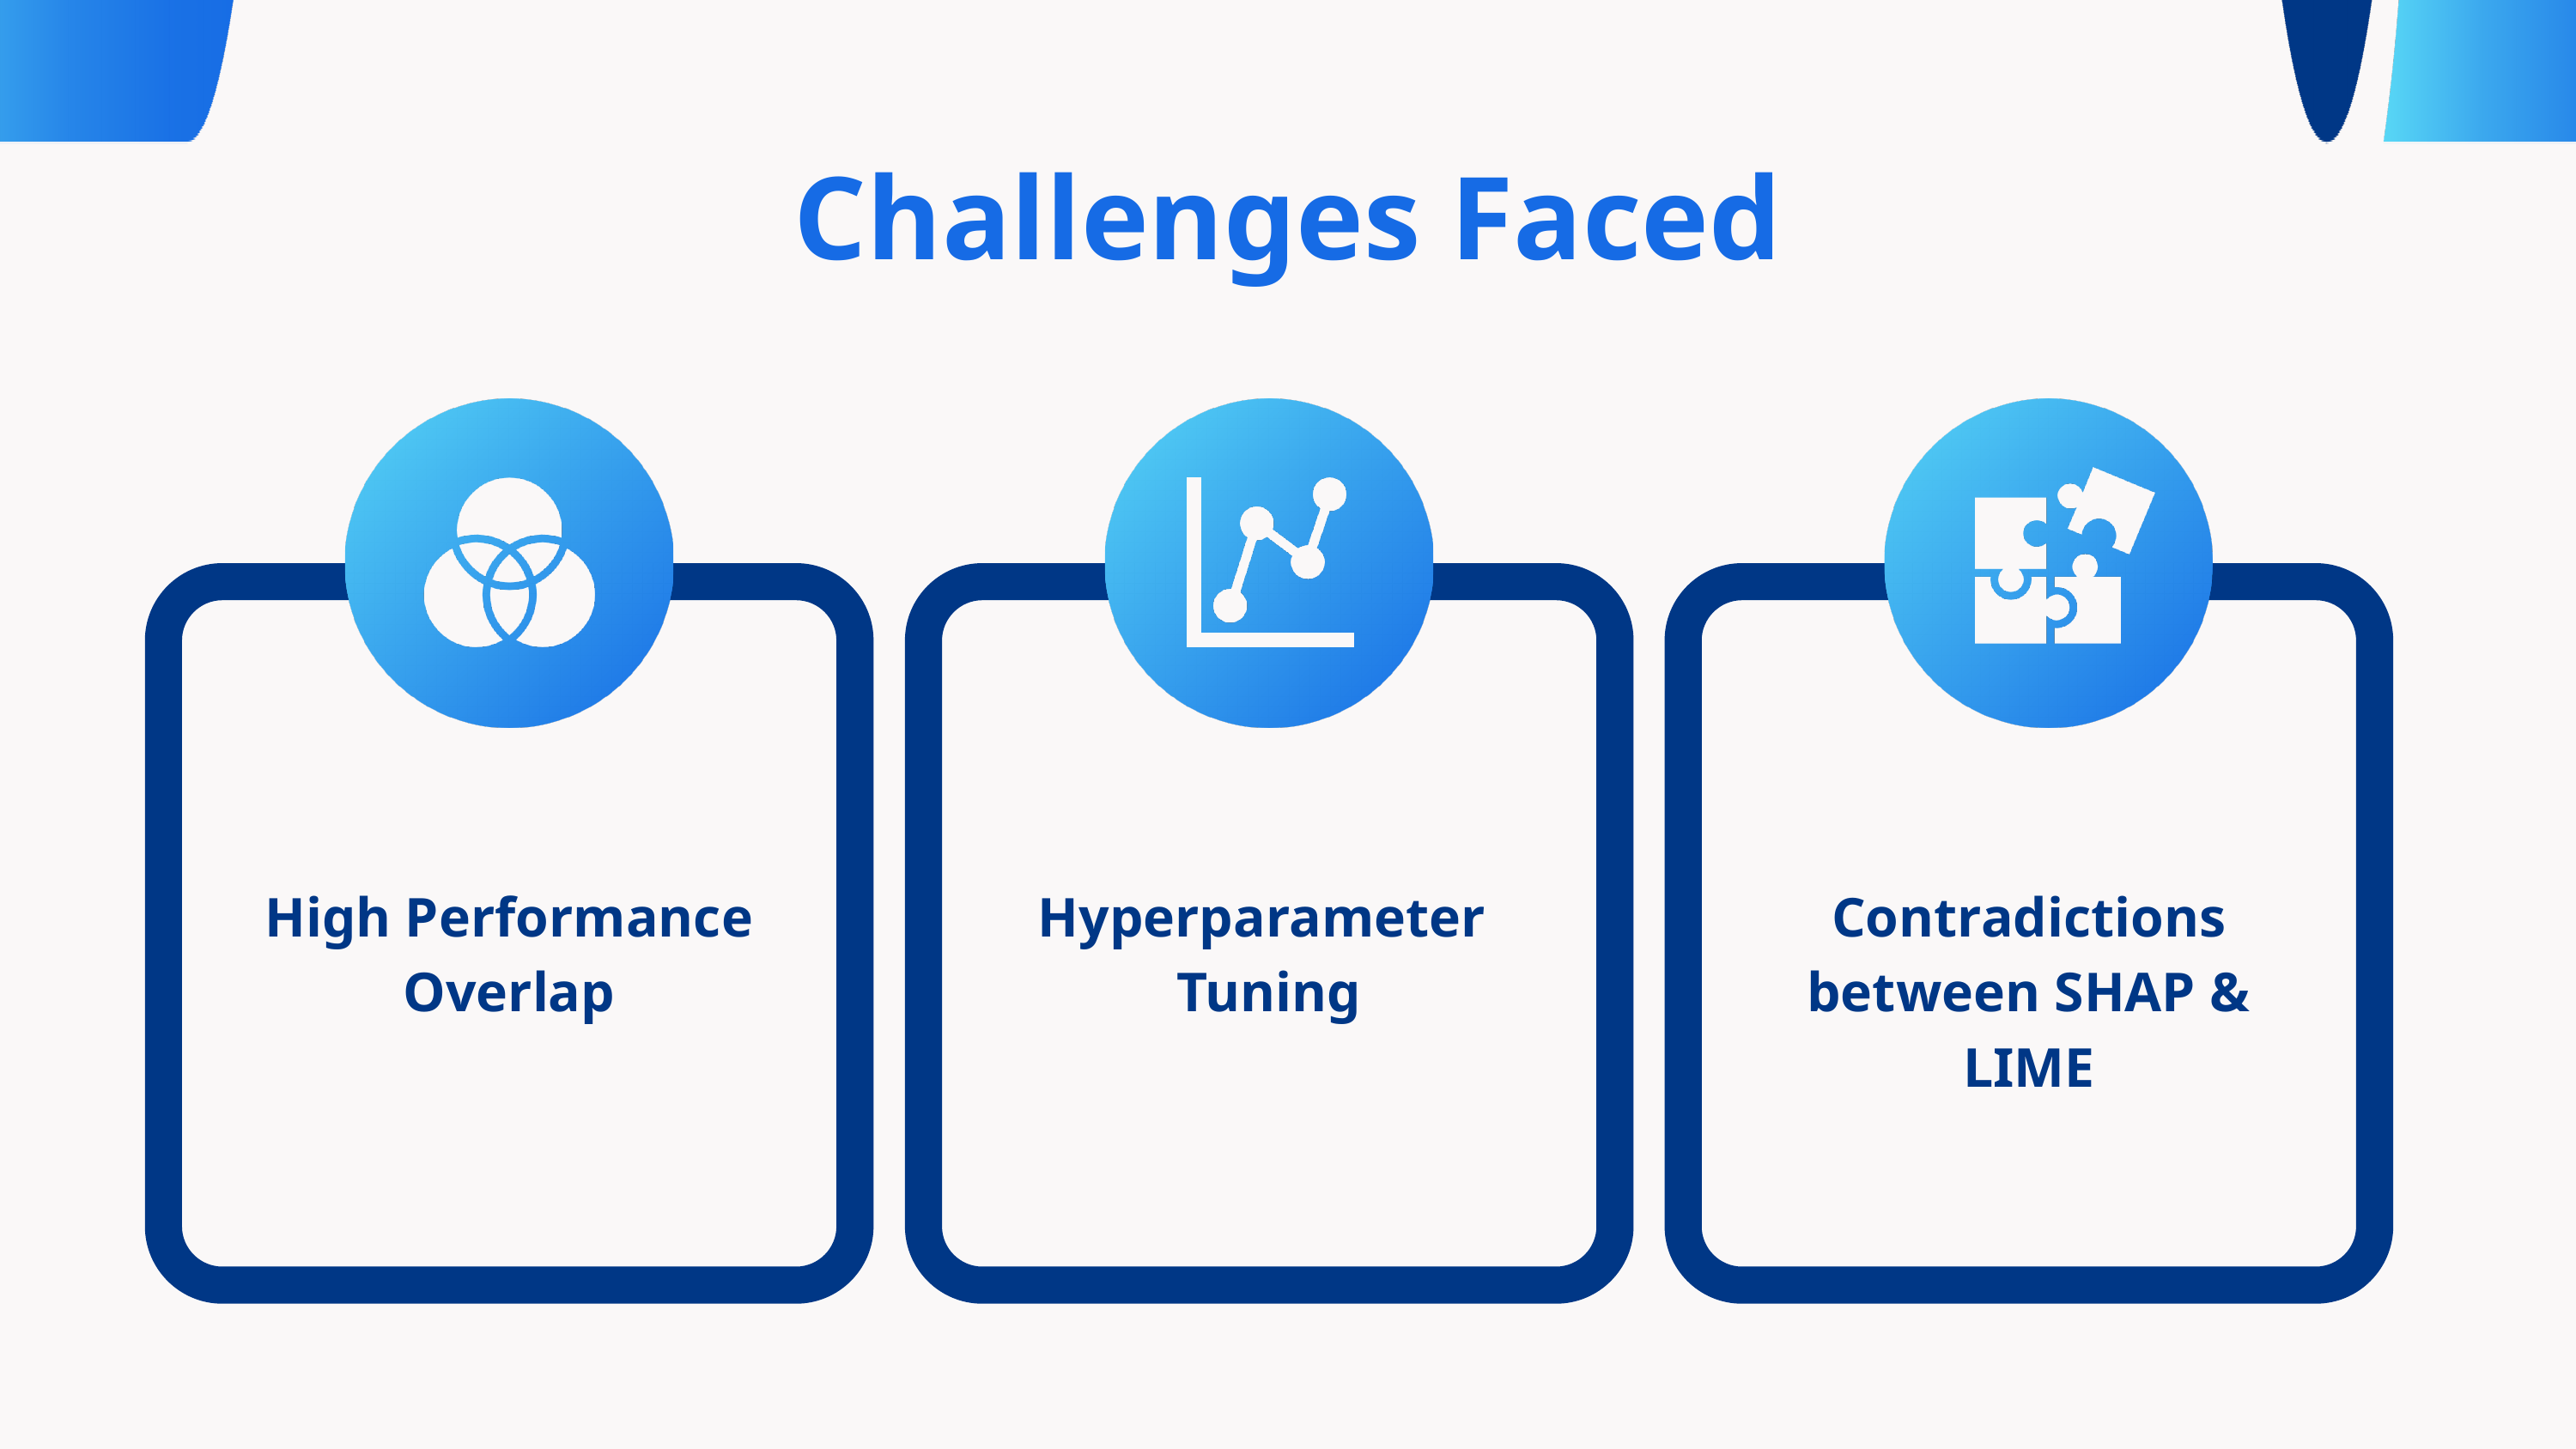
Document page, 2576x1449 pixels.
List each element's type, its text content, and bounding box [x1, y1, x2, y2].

picture [386, 439, 632, 684]
picture [1941, 433, 2188, 679]
text_box [1104, 398, 1434, 561]
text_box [144, 562, 874, 1304]
text_box [0, 0, 270, 214]
text_box [2246, 0, 2576, 214]
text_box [1664, 562, 2394, 1304]
text_box [1884, 398, 2214, 561]
text_box [344, 398, 674, 561]
text_box Challenges Faced [455, 144, 2121, 282]
picture [1152, 445, 1386, 678]
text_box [904, 562, 1634, 1304]
